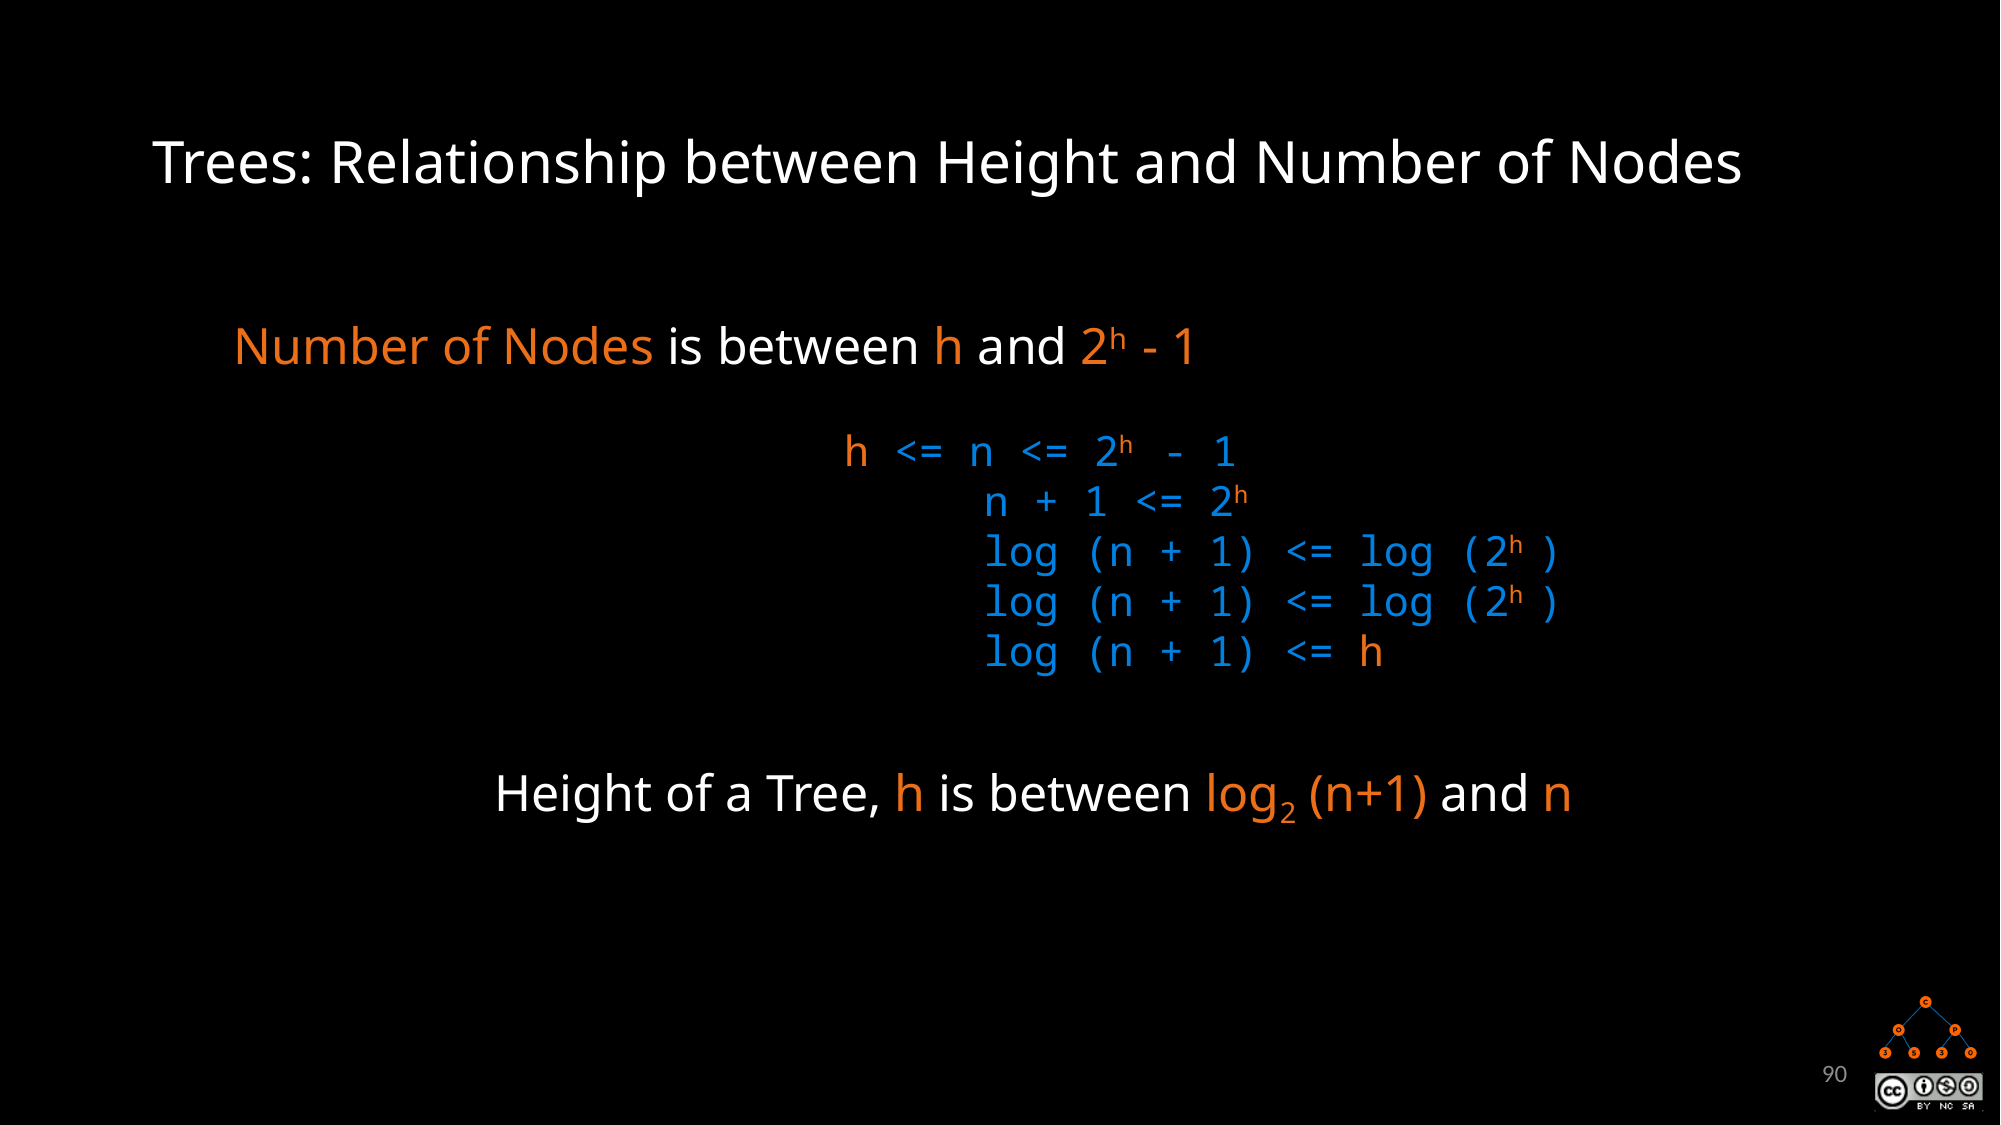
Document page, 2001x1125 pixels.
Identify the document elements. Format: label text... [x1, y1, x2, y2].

title Trees: Relationship between Height and Number of Nodes [137, 59, 1909, 278]
slide_number 90 [1412, 1042, 1859, 1103]
text_box Number of Nodes is between h and 2h - 1 h <= n <= 2h - 1 n + 1 <= 2h log (n + 1) <= log (2h ) log (n + 1) <= log (2h ) log (n + 1) <= h Height of a Tree, h is between log2 (n+1) and n [219, 278, 1863, 1107]
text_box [1859, 988, 1998, 1112]
